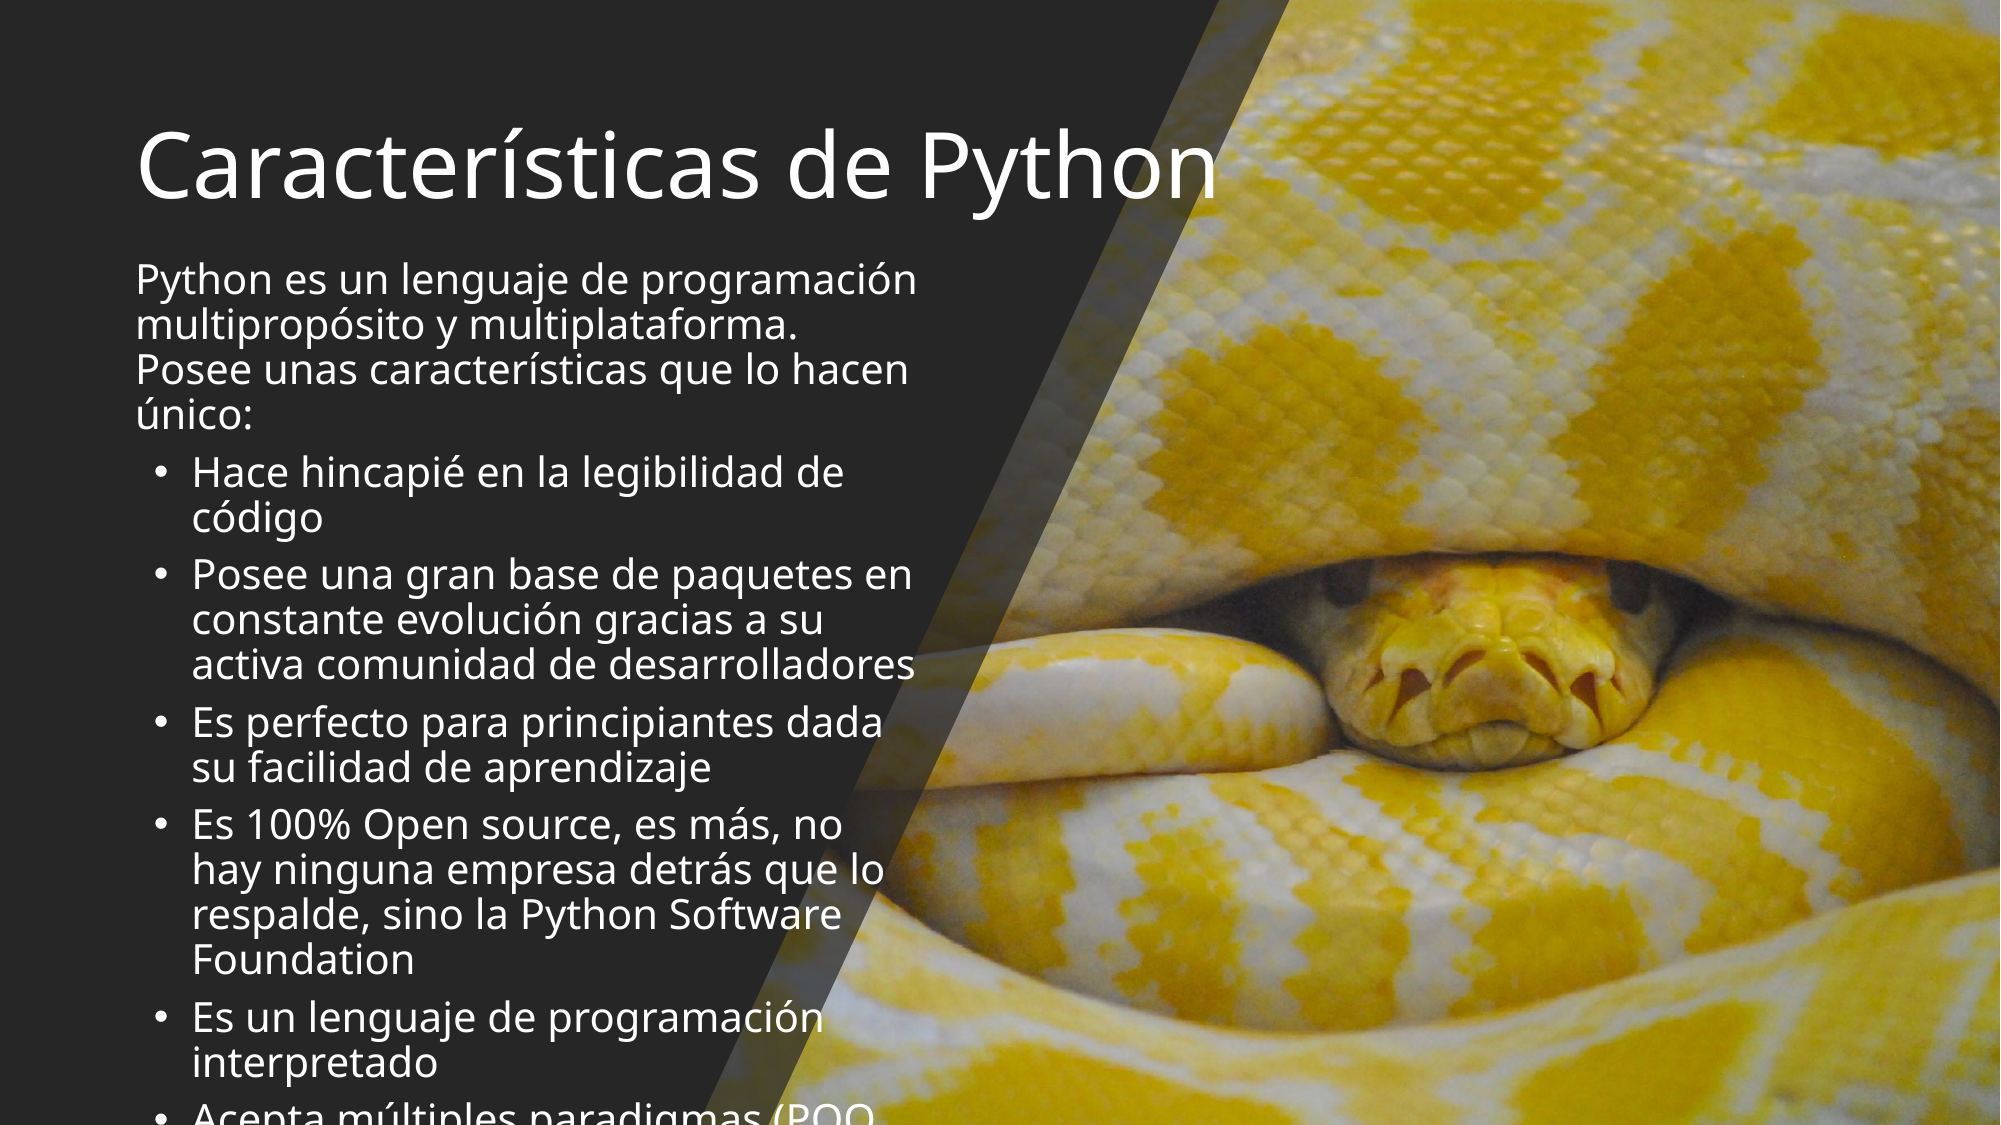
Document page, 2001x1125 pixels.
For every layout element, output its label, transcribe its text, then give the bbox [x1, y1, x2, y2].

picture [675, 0, 2000, 1125]
text_box [0, 0, 675, 1125]
text_box Características de Python [120, 59, 675, 251]
text_box Python es un lenguaje de programación multipropósito y multiplataforma. Posee unas características que lo hacen único: Hace hincapié en la legibilidad de código Posee una gran base de paquetes en constante evolución gracias a su activa comunidad de desarrolladores Es perfecto para principiantes dada su facilidad de aprendizaje Es 100% Open source, es más, no hay ninguna empresa detrás que lo respalde, sino la Python Software Foundation Es un lenguaje de programación interpretado Acepta múltiples paradigmas (POO, Funcional, Imperativa) [120, 251, 675, 933]
